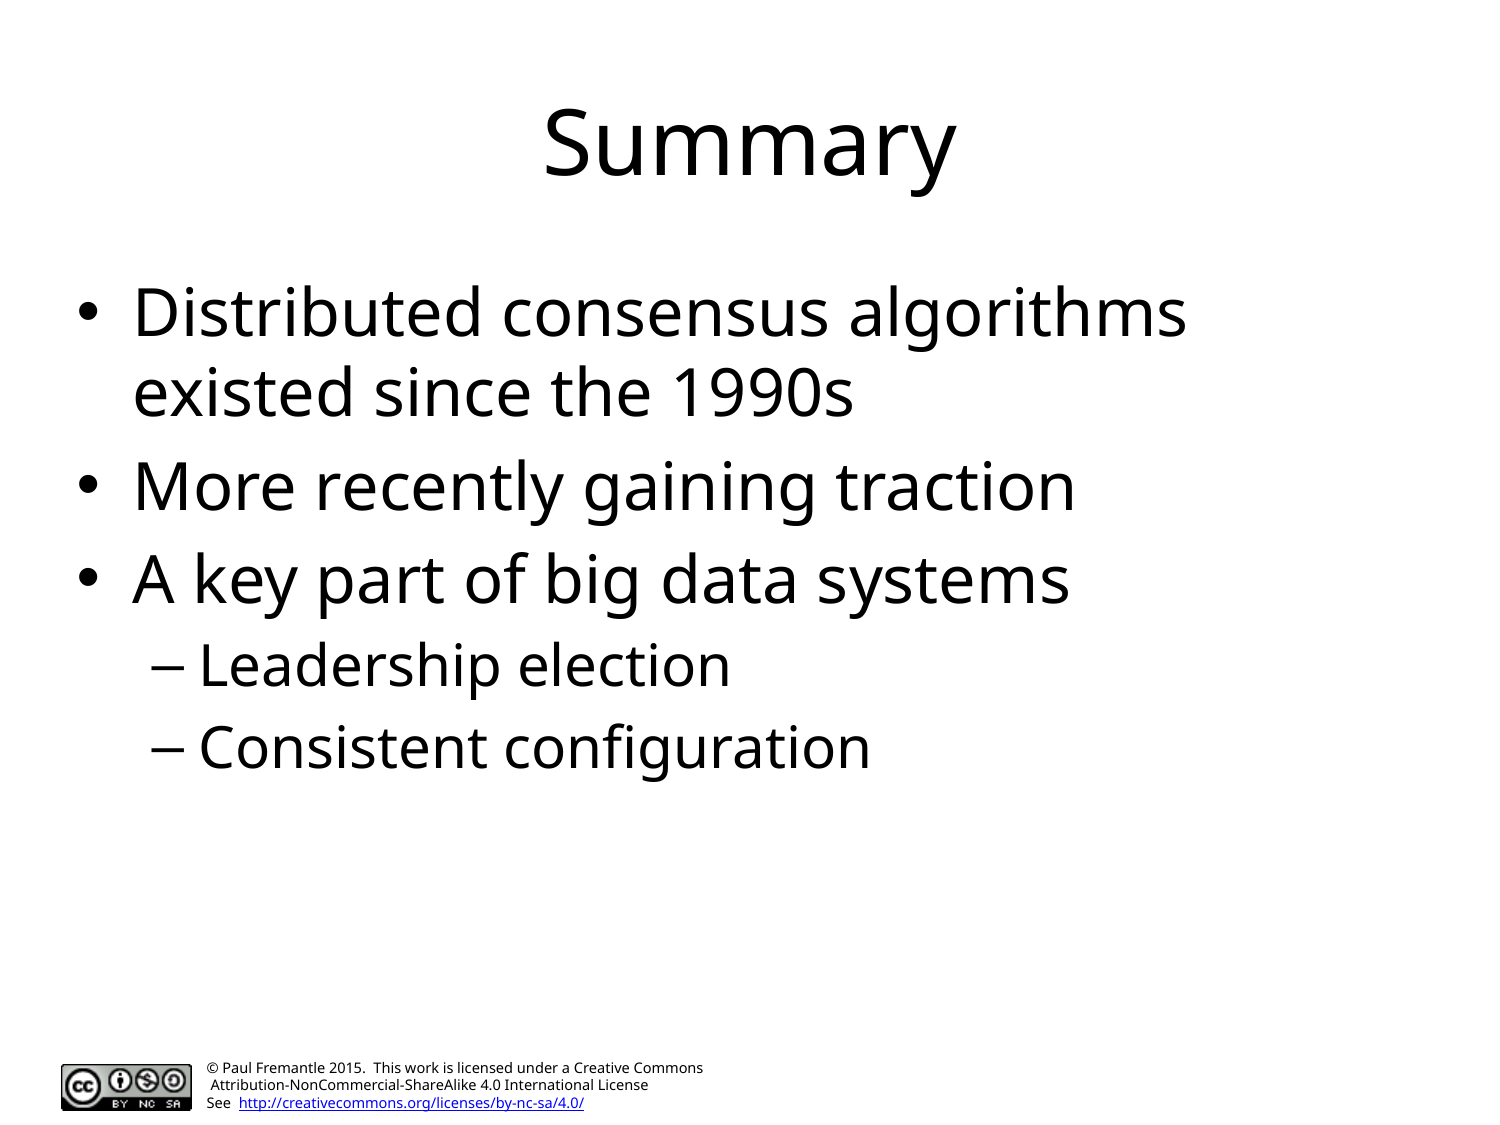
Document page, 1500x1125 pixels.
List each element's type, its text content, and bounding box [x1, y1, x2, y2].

title Summary [75, 45, 1425, 233]
picture [61, 1064, 192, 1111]
list Distributed consensus algorithms existed since the 1990s More recently gaining traction A key part of big data systems Leadership election Consistent configuration [61, 262, 1412, 1005]
